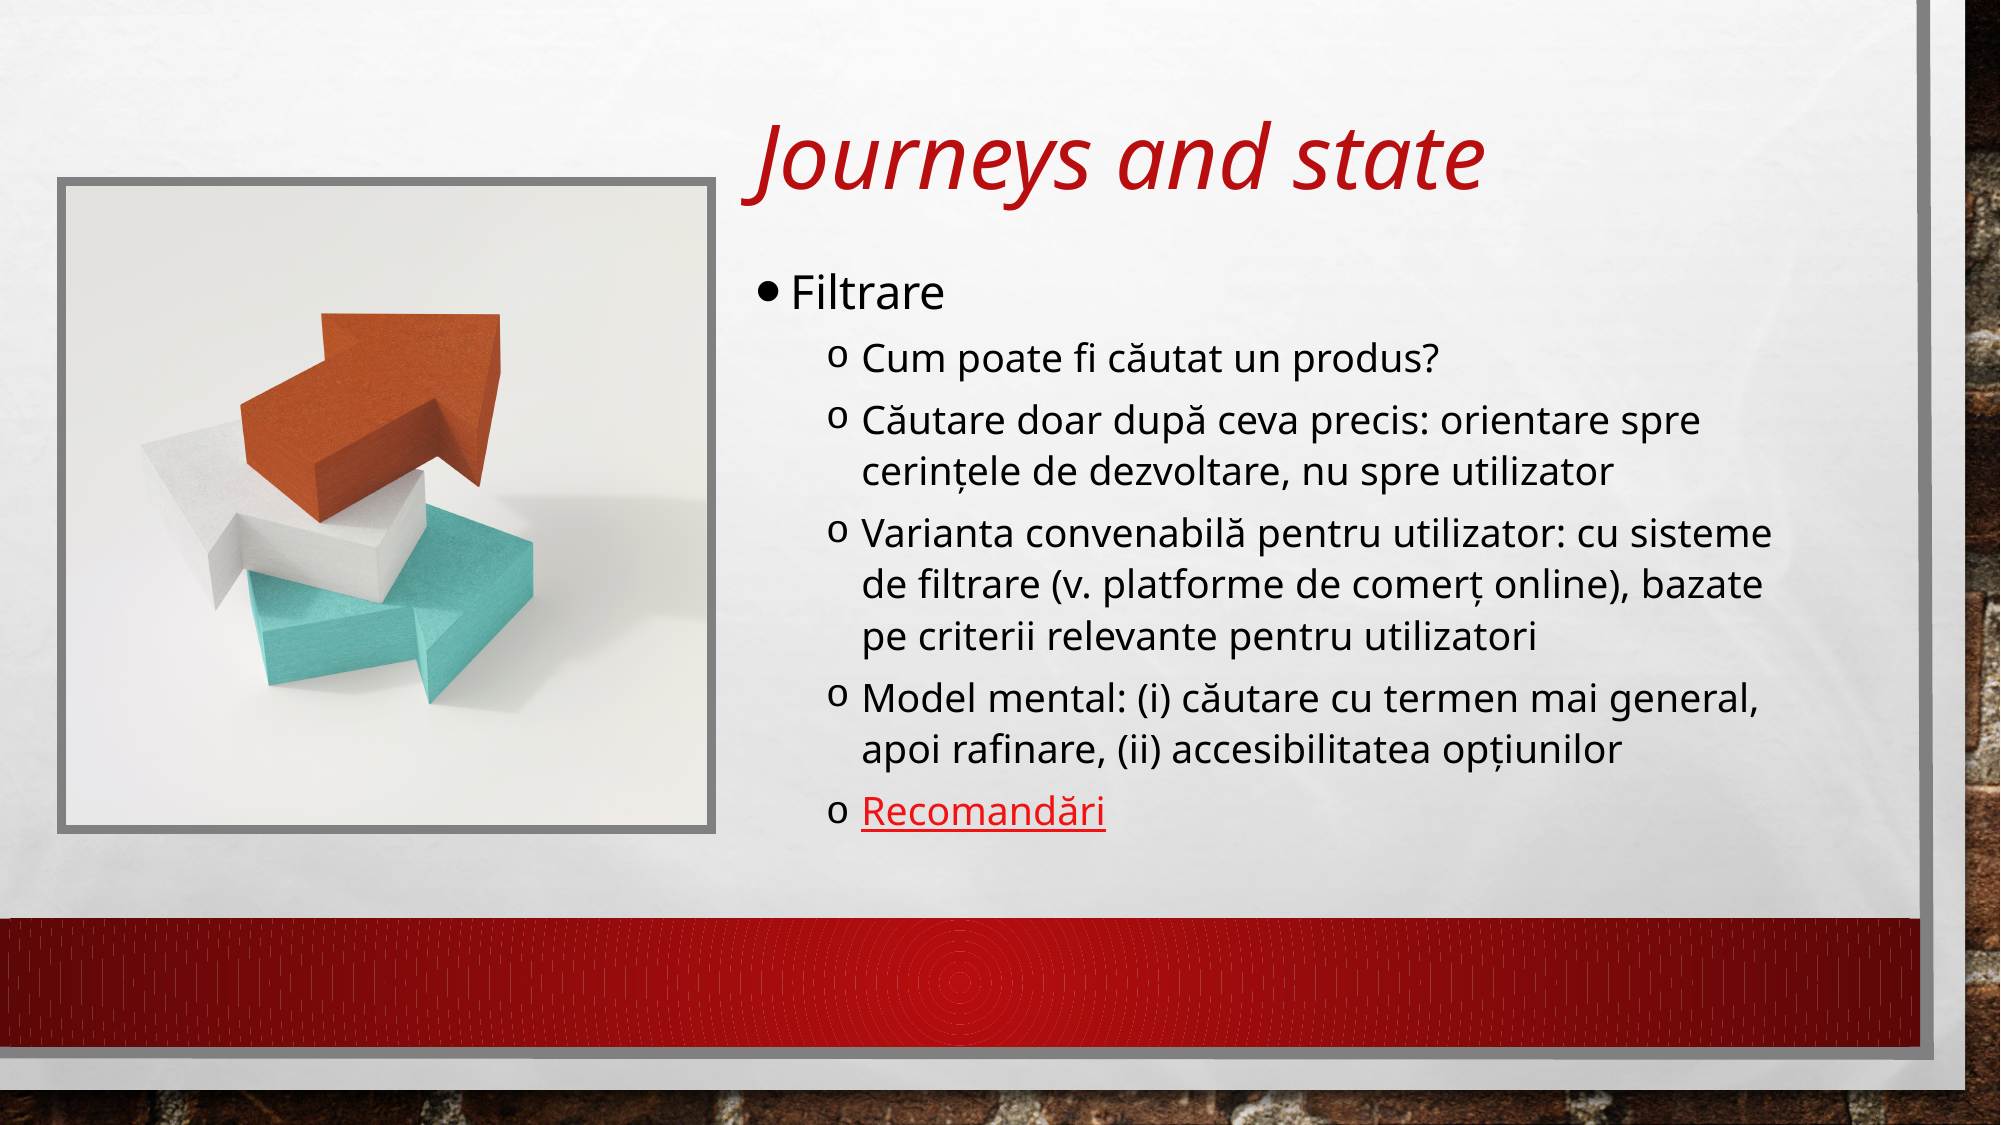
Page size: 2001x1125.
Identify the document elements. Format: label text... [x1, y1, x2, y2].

title Journeys and state [740, 104, 1818, 215]
picture [0, 0, 2000, 1125]
list Filtrare Cum poate fi căutat un produs? Căutare doar după ceva precis: orientare spre cerințele de dezvoltare, nu spre utilizator Varianta convenabilă pentru utilizator: cu sisteme de filtrare (v. platforme de comerț online), bazate pe criterii relevante pentru utilizatori Model mental: (i) căutare cu termen mai general, apoi rafinare, (ii) accesibilitatea opțiunilor Recomandări [740, 215, 1818, 882]
picture [65, 185, 707, 826]
